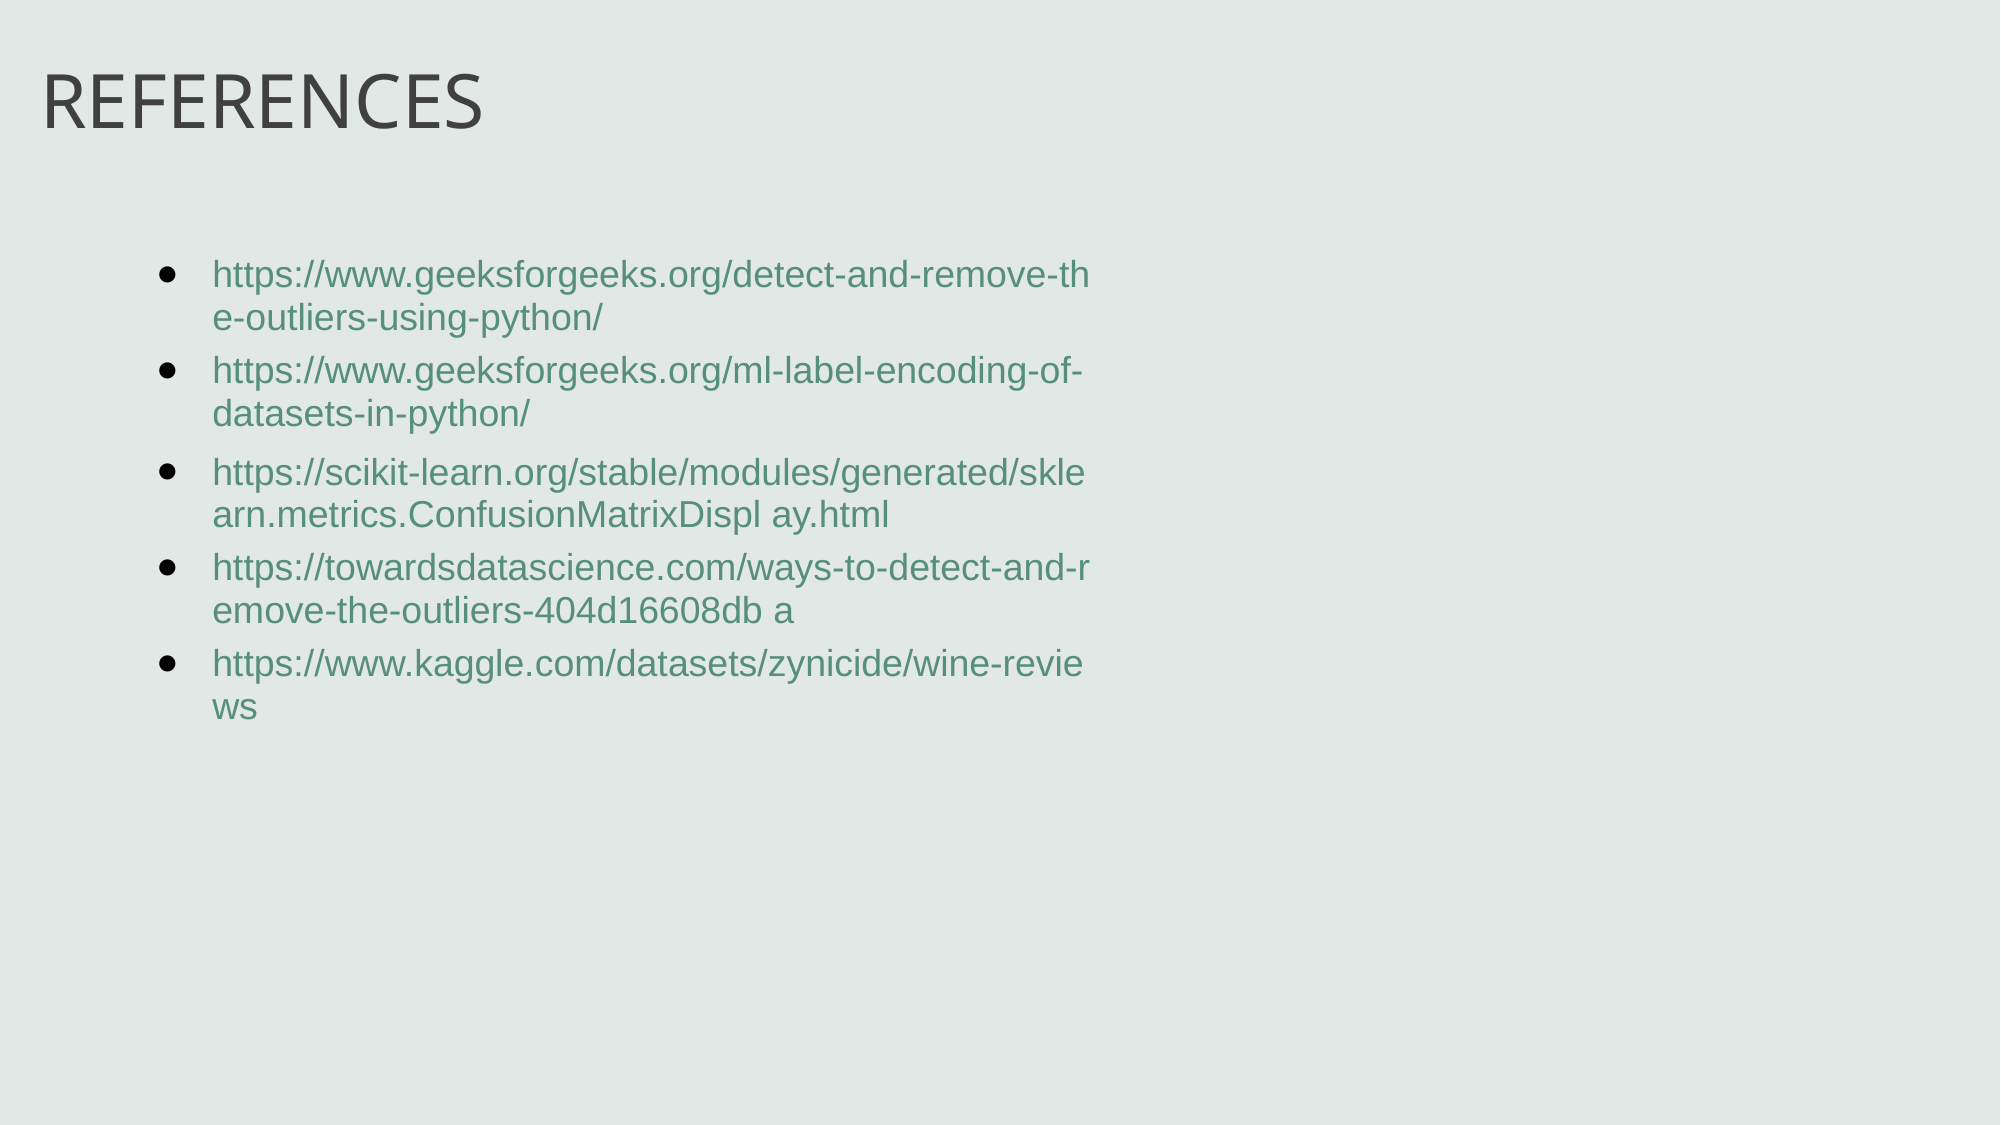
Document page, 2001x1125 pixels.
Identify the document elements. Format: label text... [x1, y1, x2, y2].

text_box REFERENCES [25, 45, 1813, 151]
text_box https://www.geeksforgeeks.org/detect-and-remove-the-outliers-using-python/ https://www.geeksforgeeks.org/ml-label-encoding-of-datasets-in-python/ https://scikit-learn.org/stable/modules/generated/sklearn.metrics.ConfusionMatrixDispl ay.html https://towardsdatascience.com/ways-to-detect-and-remove-the-outliers-404d16608db a https://www.kaggle.com/datasets/zynicide/wine-reviews [141, 237, 1145, 520]
